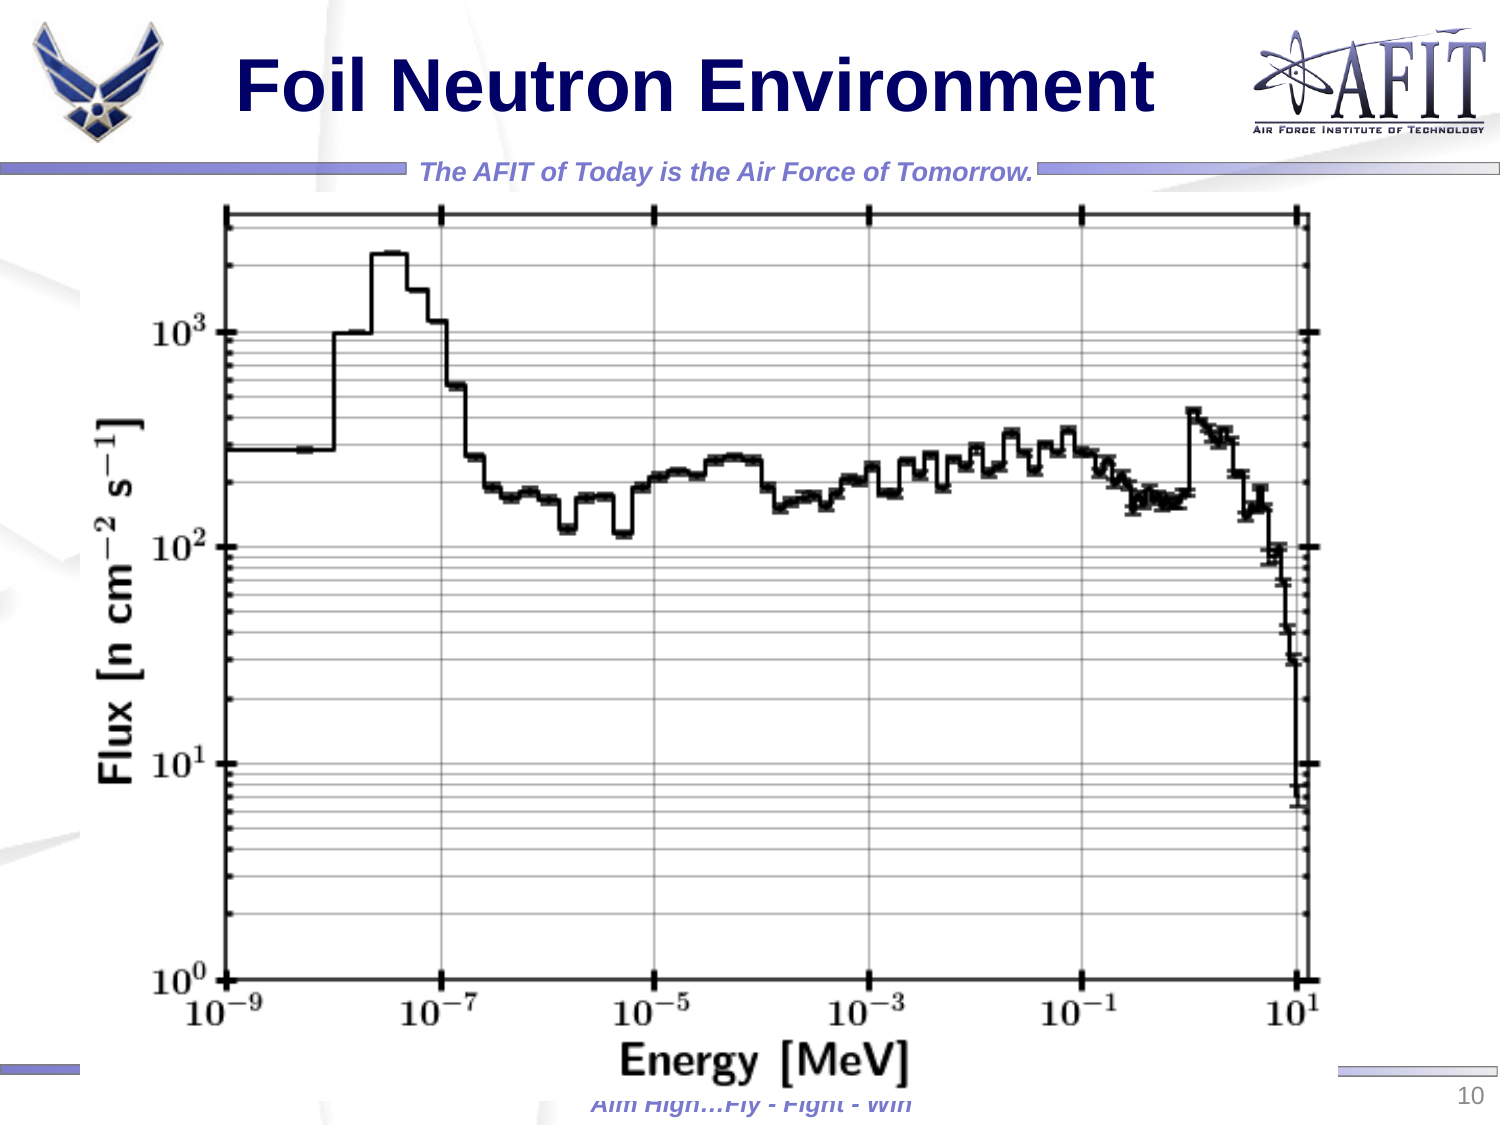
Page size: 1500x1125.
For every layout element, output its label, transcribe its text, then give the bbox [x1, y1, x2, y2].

picture [80, 192, 1338, 1102]
slide_number 10 [1149, 1065, 1500, 1125]
picture [32, 21, 162, 143]
title Foil Neutron Environment [162, 0, 1251, 163]
